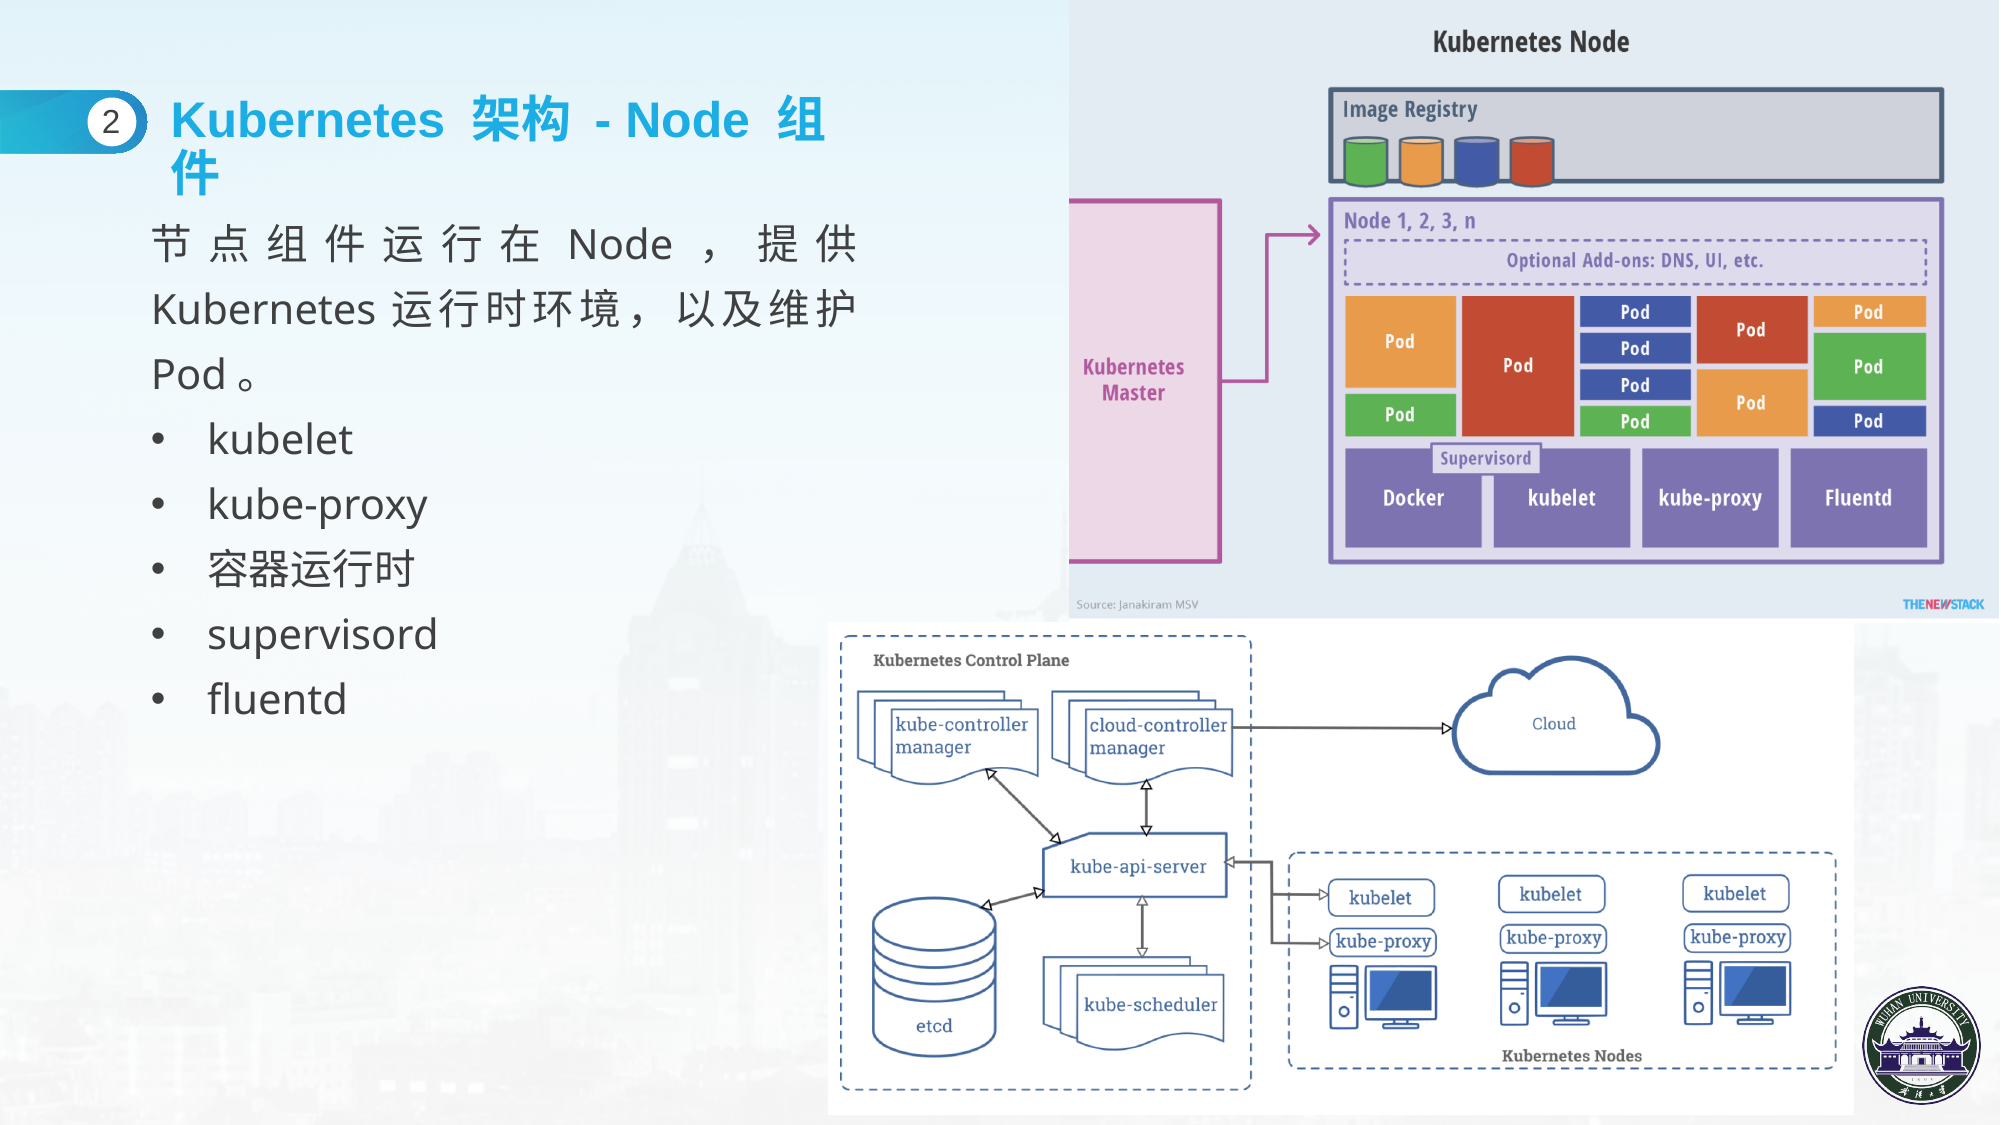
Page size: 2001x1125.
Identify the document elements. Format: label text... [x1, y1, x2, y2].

text_box 节点组件运行在Node，提供Kubernetes运行时环境，以及维护Pod。 kubelet kube-proxy 容器运行时 supervisord fluentd [136, 195, 882, 796]
list 2 [87, 97, 137, 149]
picture [1862, 986, 1981, 1105]
picture [827, 0, 2000, 1115]
list Kubernetes 架构 - Node 组件 [155, 87, 879, 157]
